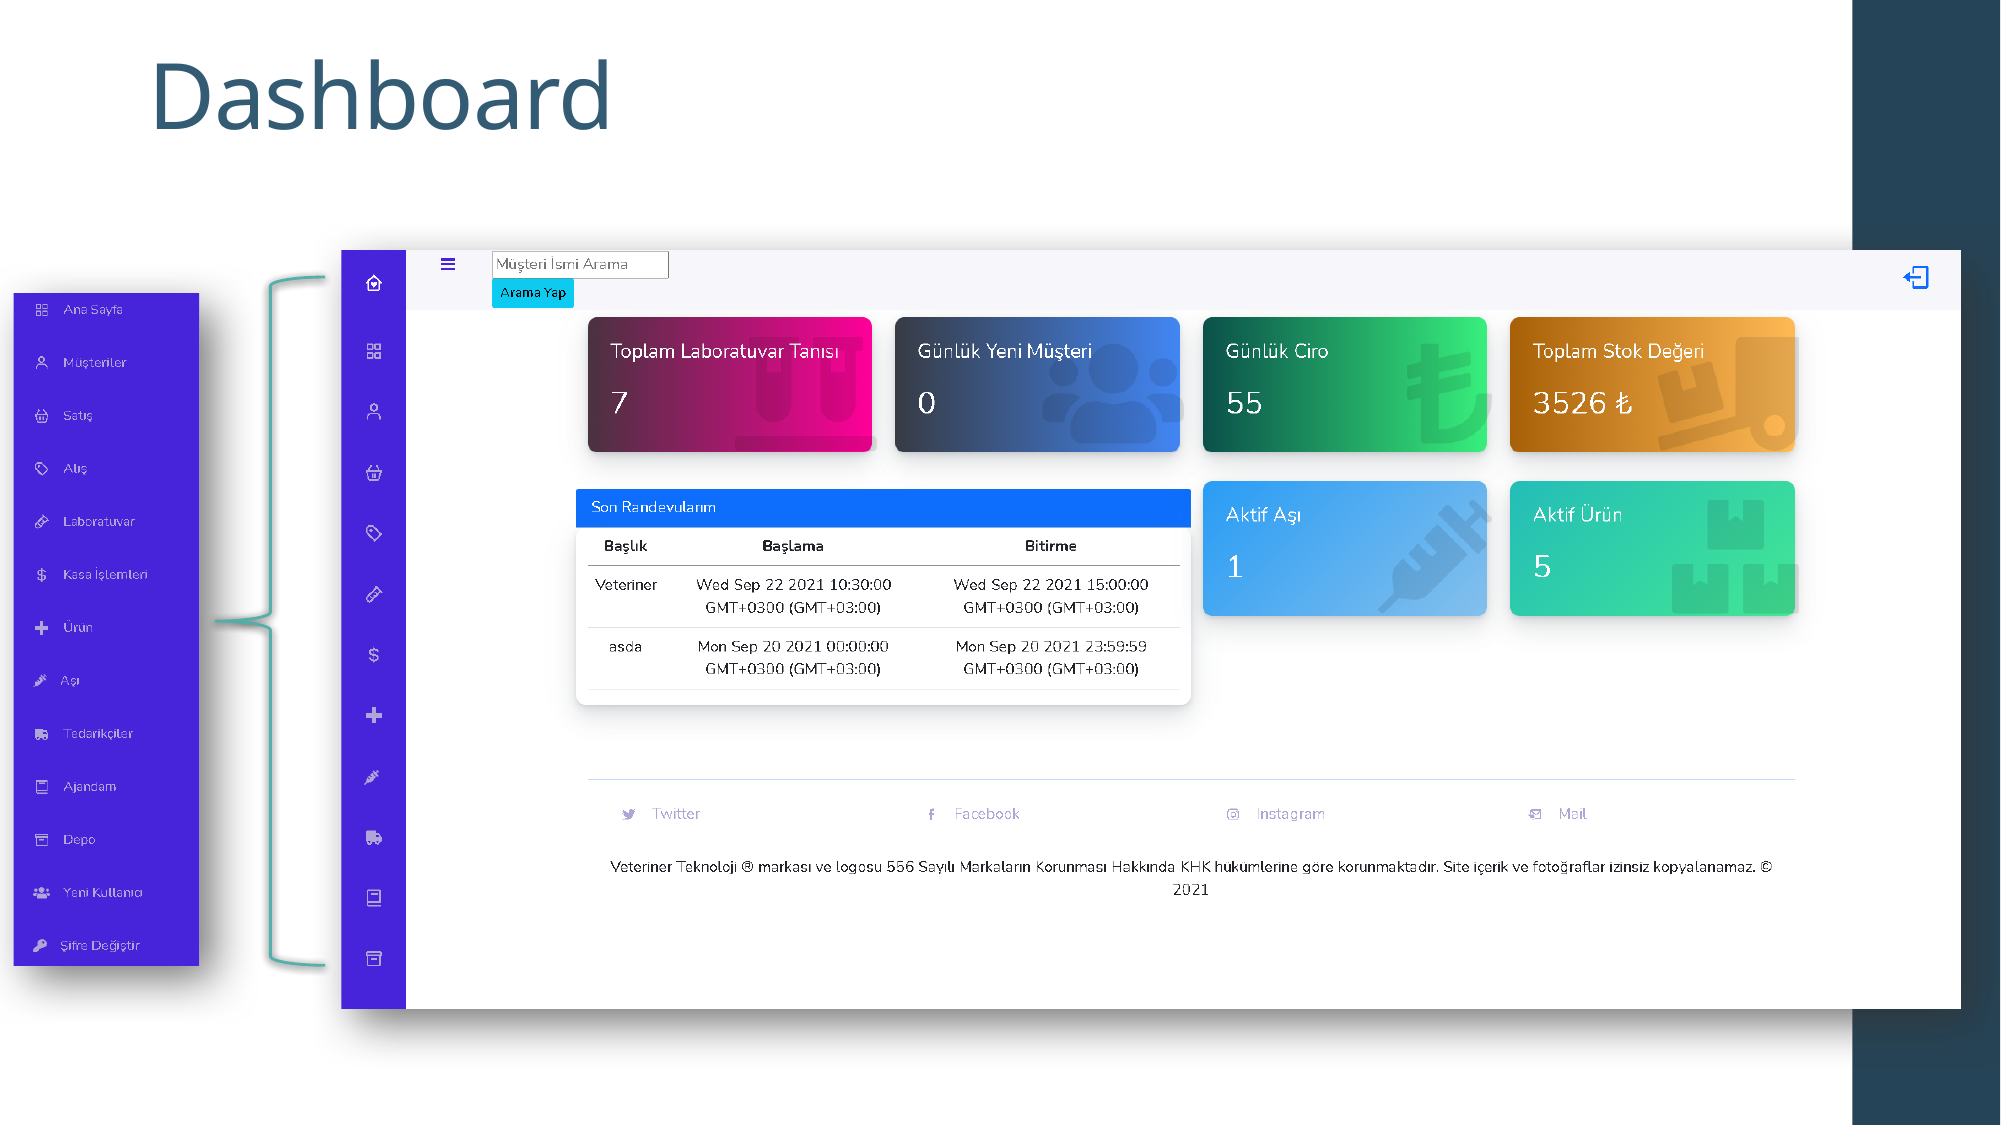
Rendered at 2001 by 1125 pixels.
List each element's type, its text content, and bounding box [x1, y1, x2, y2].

title Dashboard [133, 33, 1863, 158]
picture [341, 249, 1962, 1009]
picture [13, 293, 200, 966]
text_box [214, 275, 326, 967]
